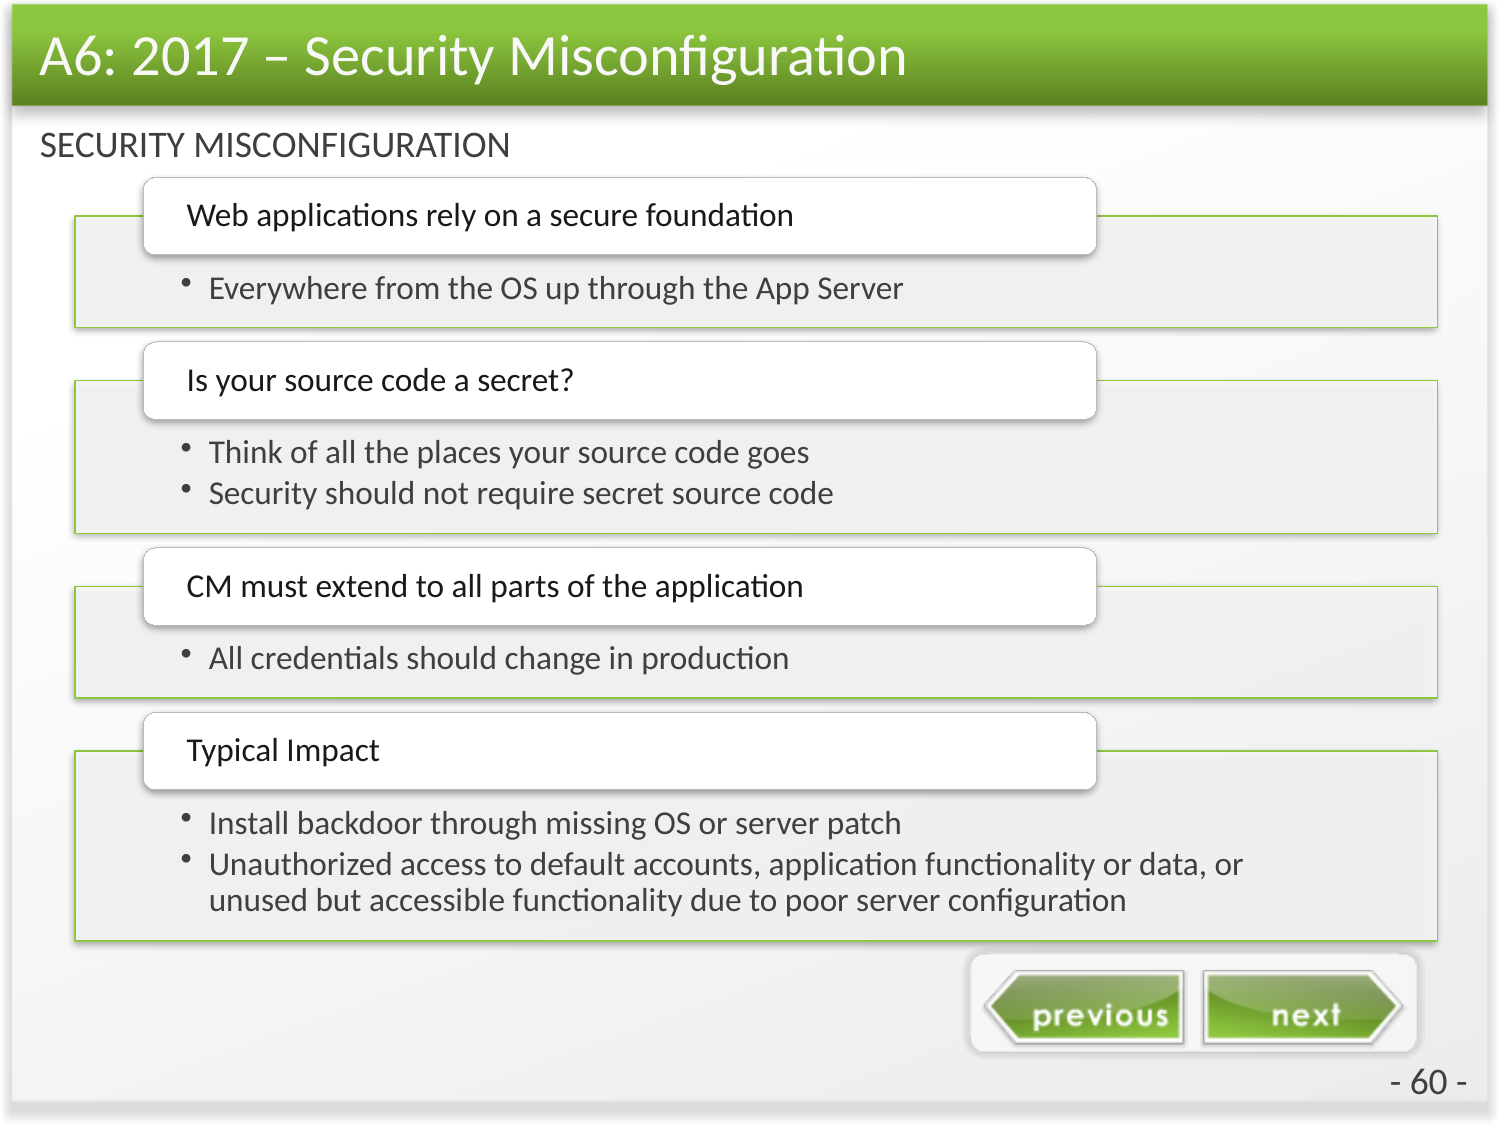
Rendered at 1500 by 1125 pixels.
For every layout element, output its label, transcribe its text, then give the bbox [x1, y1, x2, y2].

picture [0, 0, 1500, 1125]
slide_number - 60 - [1374, 1050, 1488, 1088]
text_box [74, 162, 1438, 957]
list SECURITY MISCONFIGURATION [24, 112, 1475, 175]
title A6: 2017 – Security Misconfiguration [24, 10, 1475, 99]
